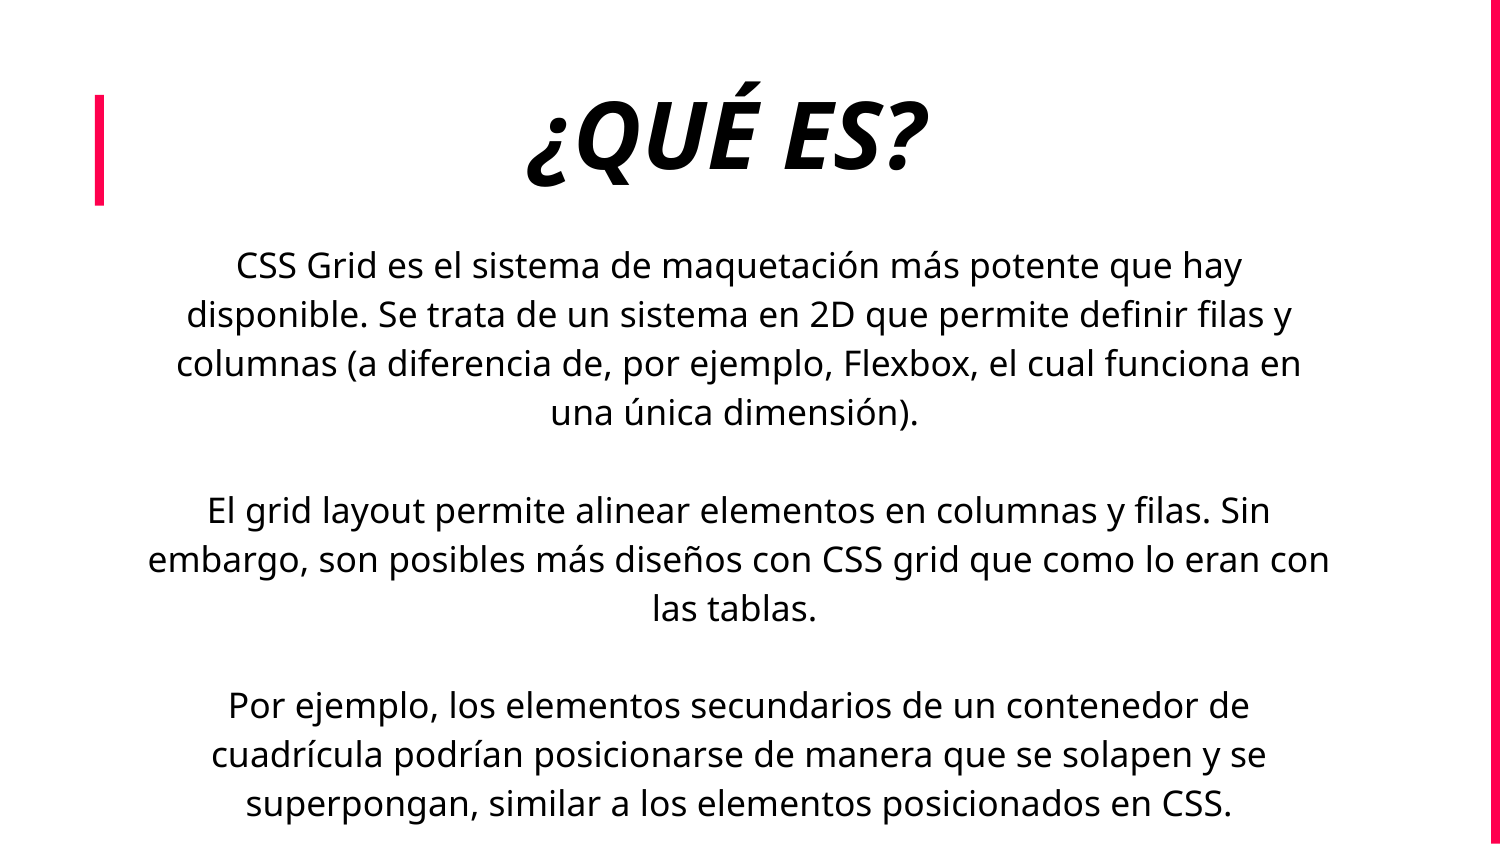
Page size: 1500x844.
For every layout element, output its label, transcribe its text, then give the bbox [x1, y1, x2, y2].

text_box CSS Grid es el sistema de maquetación más potente que hay disponible. Se trata de un sistema en 2D que permite definir filas y columnas (a diferencia de, por ejemplo, Flexbox, el cual funciona en una única dimensión). El grid layout permite alinear elementos en columnas y filas. Sin embargo, son posibles más diseños con CSS grid que como lo eran con las tablas. Por ejemplo, los elementos secundarios de un contenedor de cuadrícula podrían posicionarse de manera que se solapen y se superpongan, similar a los elementos posicionados en CSS. [129, 221, 1350, 497]
text_box ¿QUÉ ES? [263, 60, 1194, 223]
